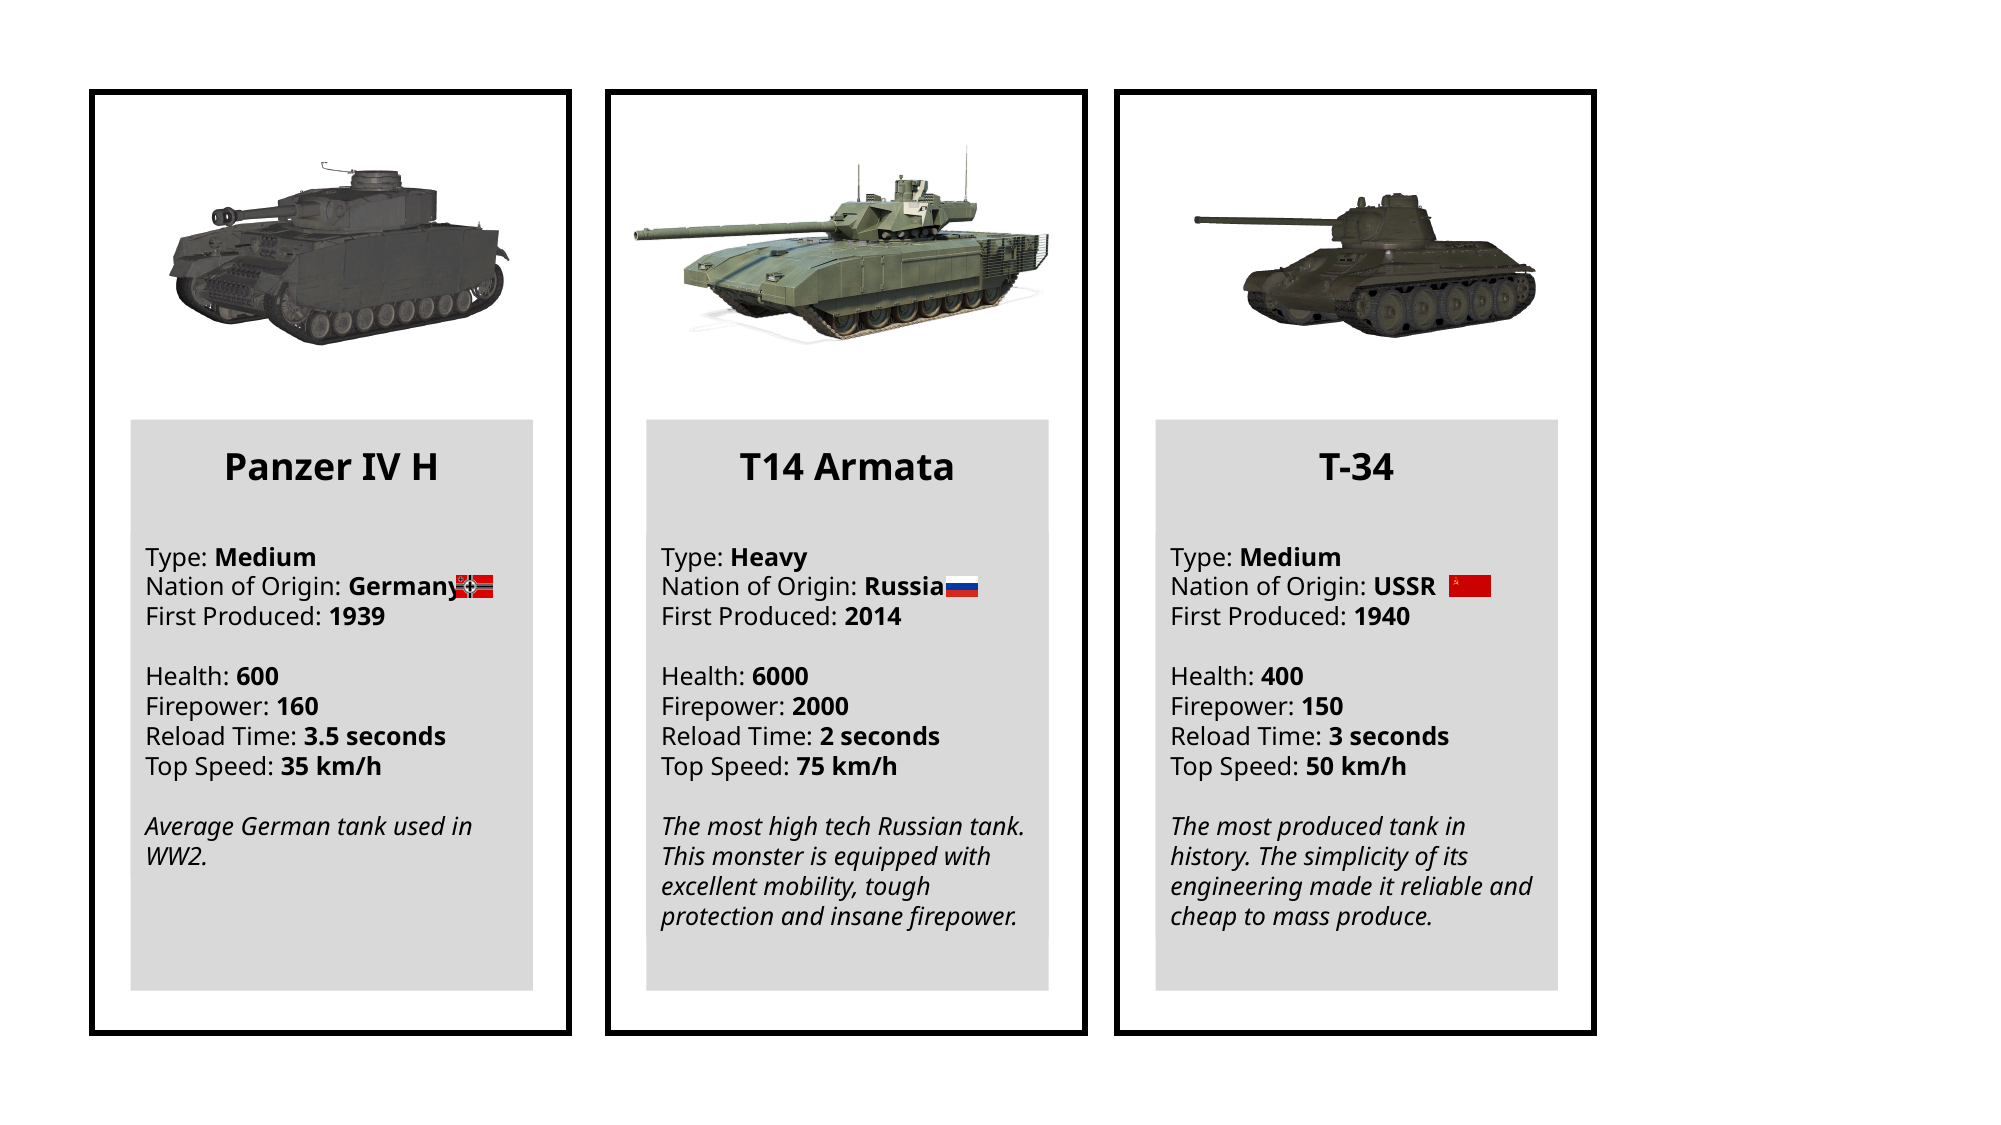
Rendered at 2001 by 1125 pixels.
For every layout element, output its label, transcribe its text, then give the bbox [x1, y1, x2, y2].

text_box Panzer IV H [209, 436, 455, 496]
text_box [91, 91, 570, 1034]
picture [627, 102, 1056, 378]
text_box T14 Armata [724, 436, 971, 496]
picture [1449, 575, 1491, 597]
text_box [607, 91, 1086, 1034]
text_box Type: Heavy Nation of Origin: Russia First Produced: 2014 Health: 6000 Firepower: 2000 Reload Time: 2 seconds Top Speed: 75 km/h The most high tech Russian tank. This monster is equipped with excellent mobility, tough protection and insane firepower. [646, 533, 1049, 938]
text_box [1116, 91, 1595, 1034]
picture [1155, 153, 1595, 364]
text_box Type: Medium Nation of Origin: USSR First Produced: 1940 Health: 400 Firepower: 150 Reload Time: 3 seconds Top Speed: 50 km/h The most produced tank in history. The simplicity of its engineering made it reliable and cheap to mass produce. [1155, 533, 1558, 938]
text_box Type: Medium Nation of Origin: Germany First Produced: 1939 Health: 600 Firepower: 160 Reload Time: 3.5 seconds Top Speed: 35 km/h Average German tank used in WW2. [130, 533, 533, 878]
picture [456, 575, 493, 598]
text_box T-34 [1304, 436, 1410, 496]
picture [946, 576, 978, 597]
picture [143, 135, 546, 379]
